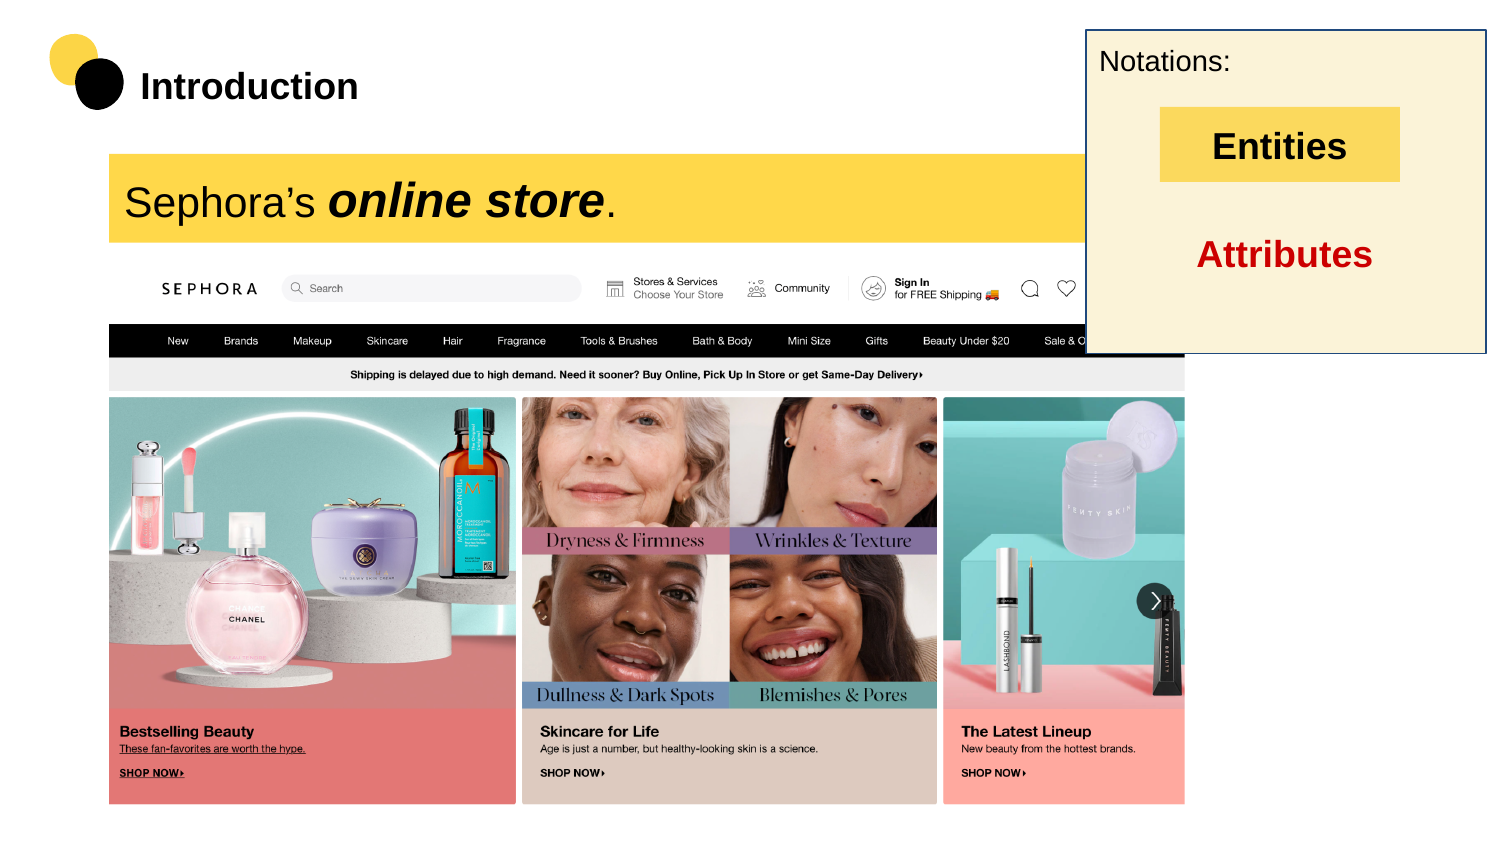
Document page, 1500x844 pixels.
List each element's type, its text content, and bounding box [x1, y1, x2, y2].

text_box [49, 33, 98, 86]
picture [108, 256, 1185, 805]
text_box Introduction [125, 47, 1026, 123]
text_box [75, 58, 124, 110]
text_box Sephora’s online store. [109, 153, 1085, 243]
text_box Attributes [1164, 214, 1405, 290]
text_box Notations: [1084, 27, 1269, 93]
text_box [1085, 29, 1486, 354]
text_box Entities [1159, 106, 1400, 182]
